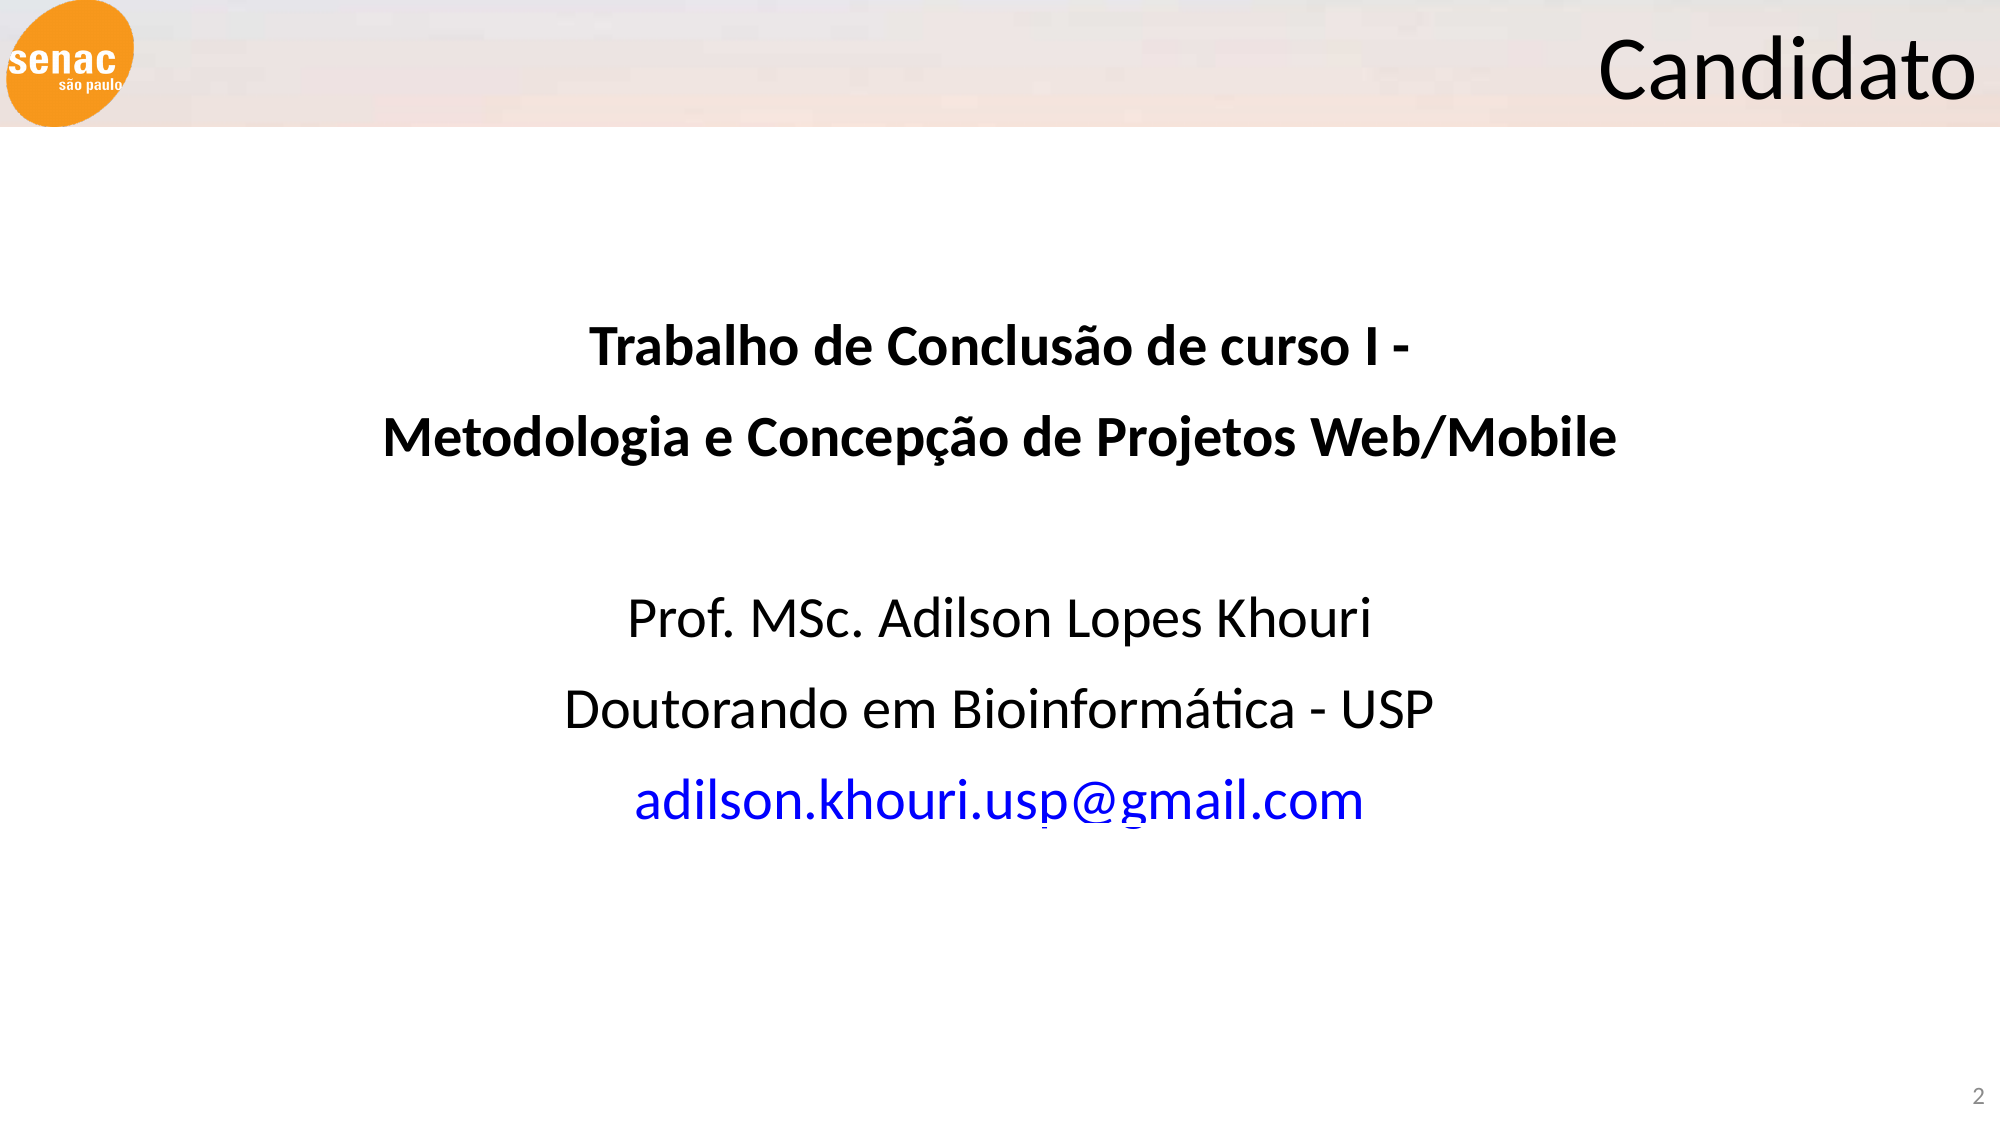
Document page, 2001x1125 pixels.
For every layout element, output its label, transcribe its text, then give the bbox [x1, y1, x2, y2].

text_box <number> [1919, 1065, 2000, 1125]
picture [0, 0, 2000, 127]
text_box Trabalho de Conclusão de curso I - Metodologia e Concepção de Projetos Web/Mobile Prof. MSc. Adilson Lopes Khouri Doutorando em Bioinformática - USP adilson.khouri.usp@gmail.com [137, 299, 1863, 1014]
text_box Candidato [707, 5, 1994, 121]
